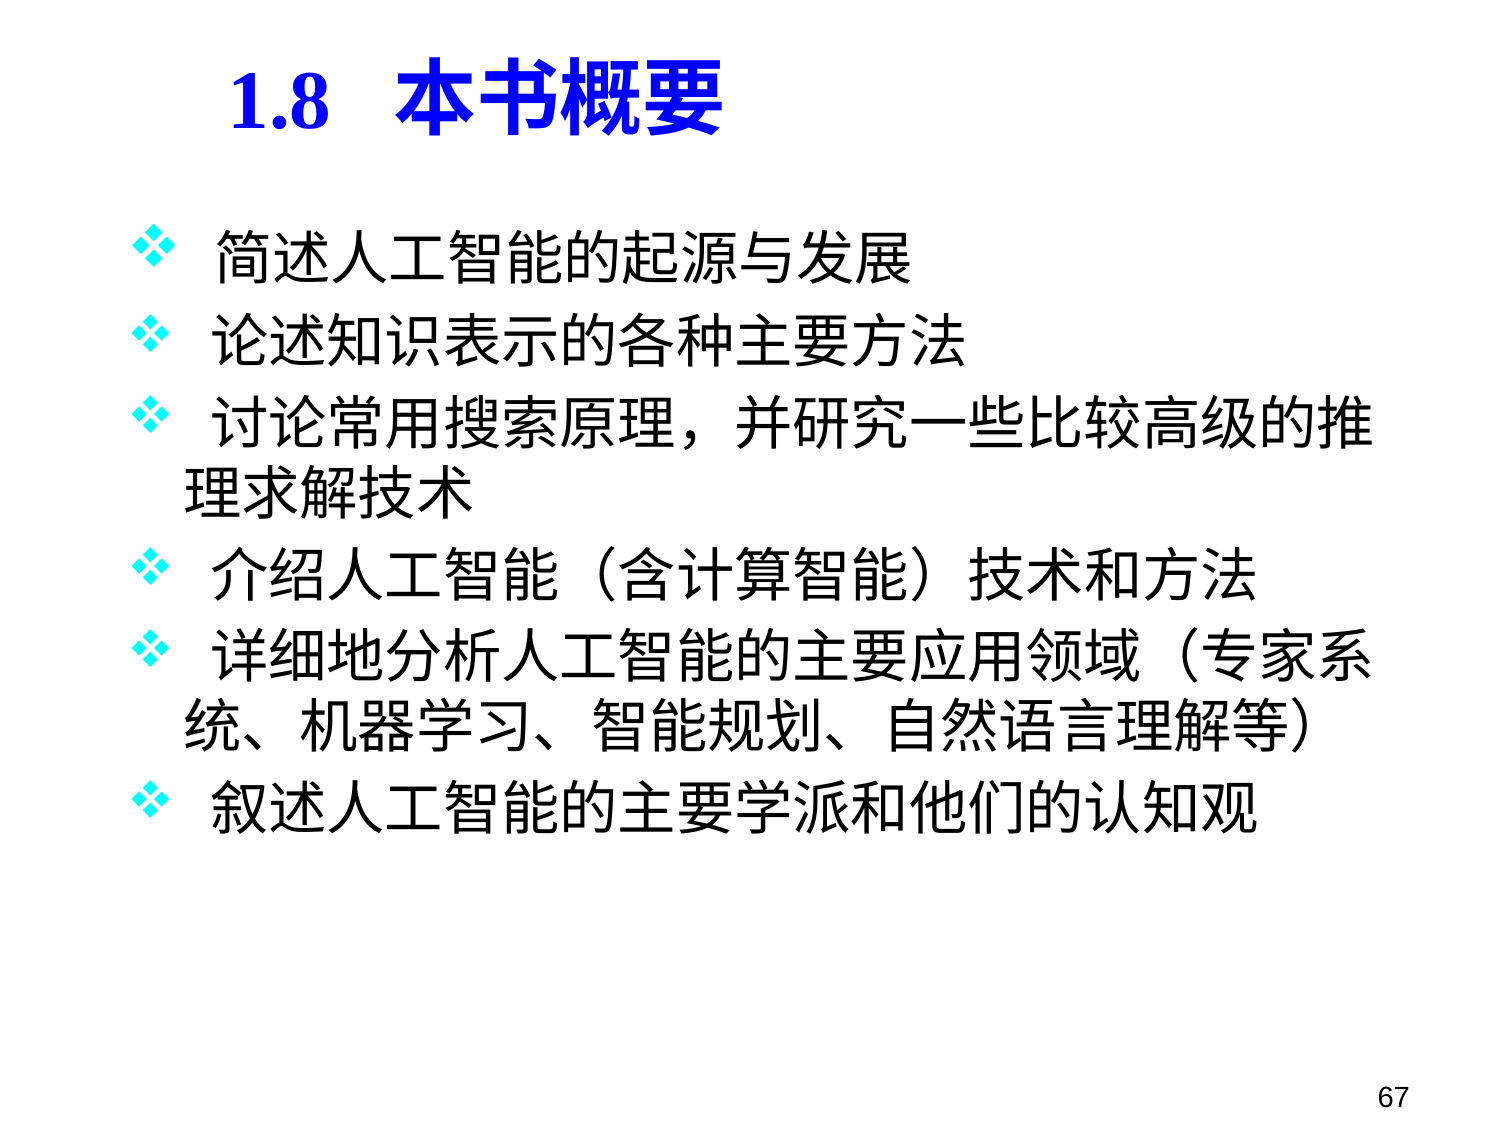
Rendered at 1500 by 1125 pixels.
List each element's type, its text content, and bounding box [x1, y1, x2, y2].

text_box 简述人工智能的起源与发展 论述知识表示的各种主要方法 讨论常用搜索原理，并研究一些比较高级的推理求解技术 介绍人工智能（含计算智能）技术和方法 详细地分析人工智能的主要应用领域（专家系统、机器学习、智能规划、自然语言理解等） 叙述人工智能的主要学派和他们的认知观 [112, 205, 1424, 849]
title 1.8 本书概要 [212, 37, 1458, 153]
slide_number 67 [891, 1070, 1425, 1106]
